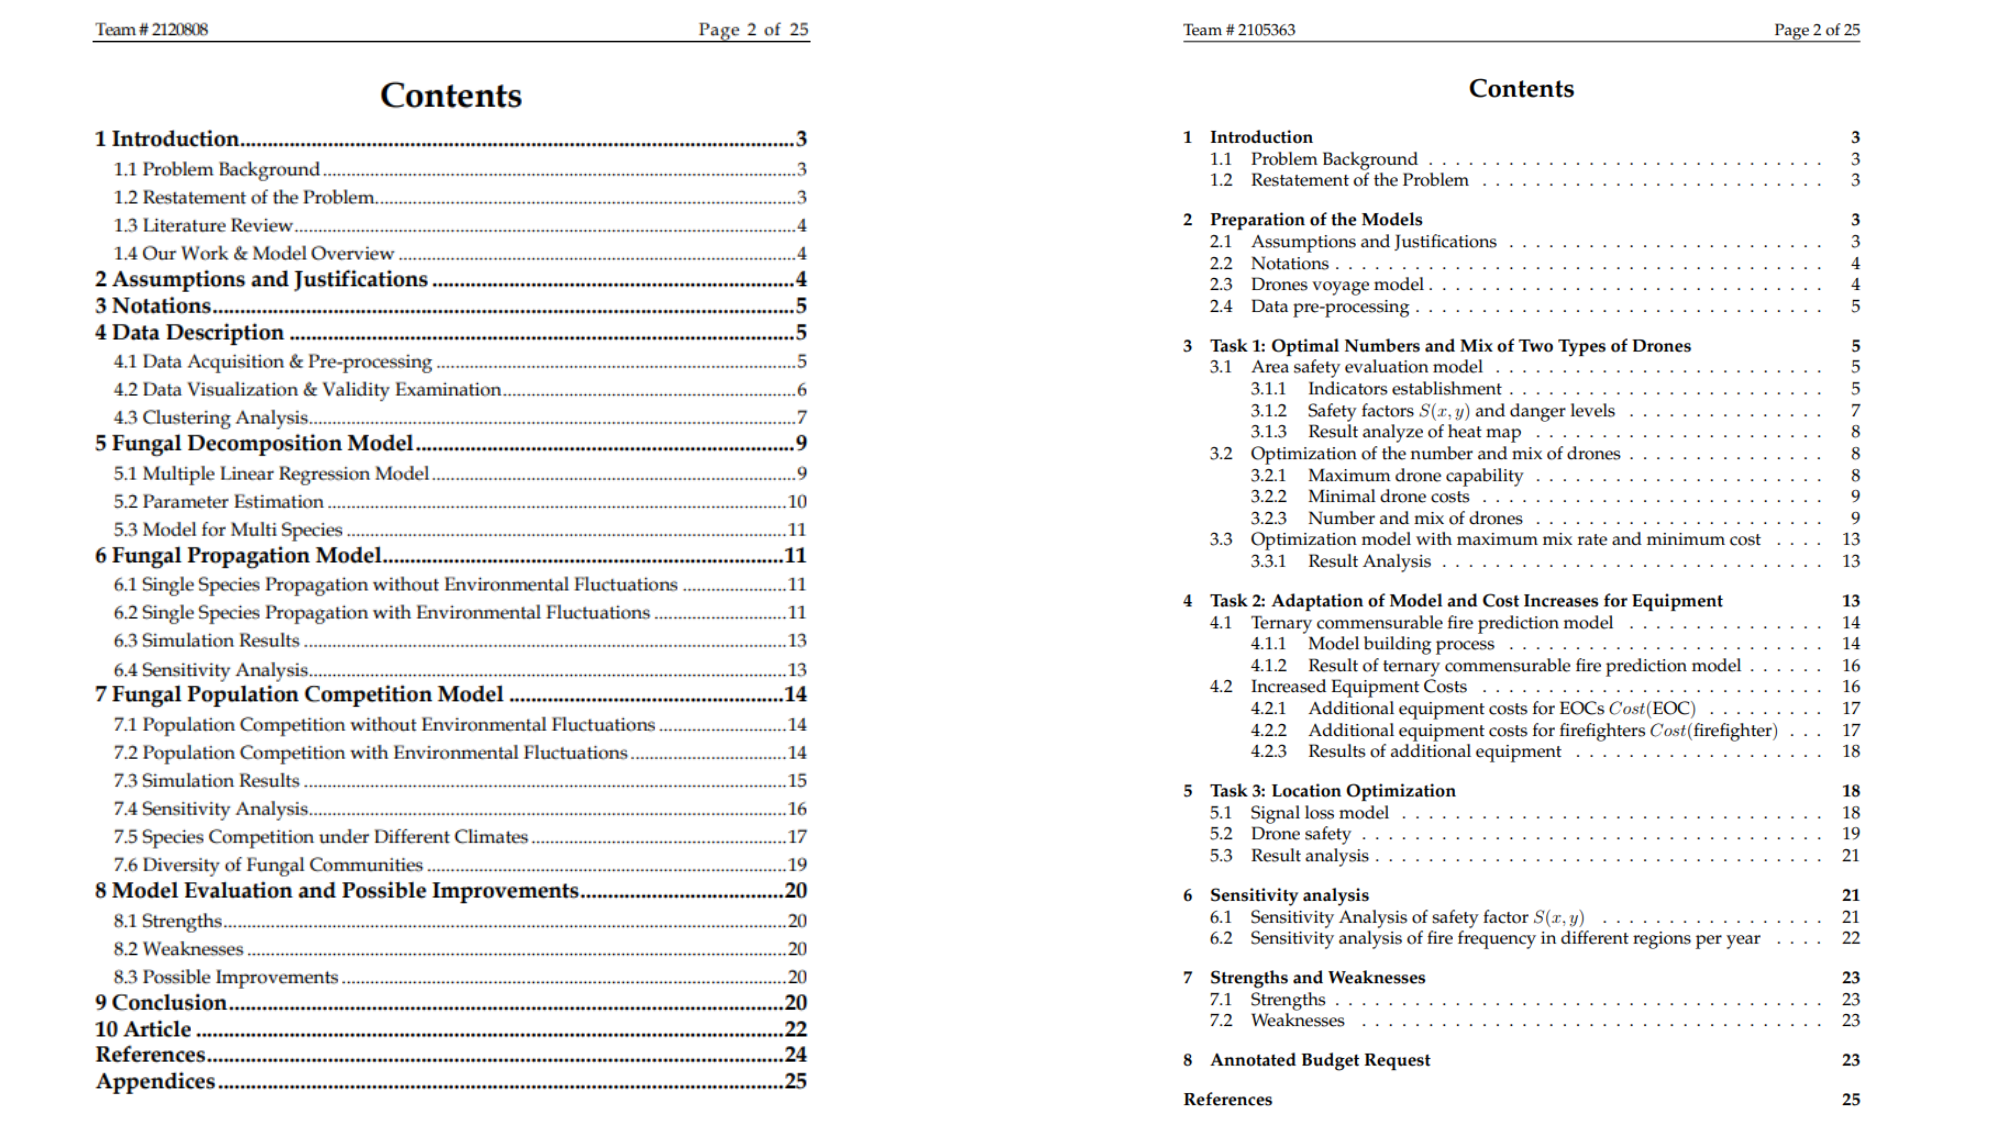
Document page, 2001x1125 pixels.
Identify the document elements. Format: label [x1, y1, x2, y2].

picture [1146, 0, 1898, 1125]
picture [69, 0, 843, 1125]
